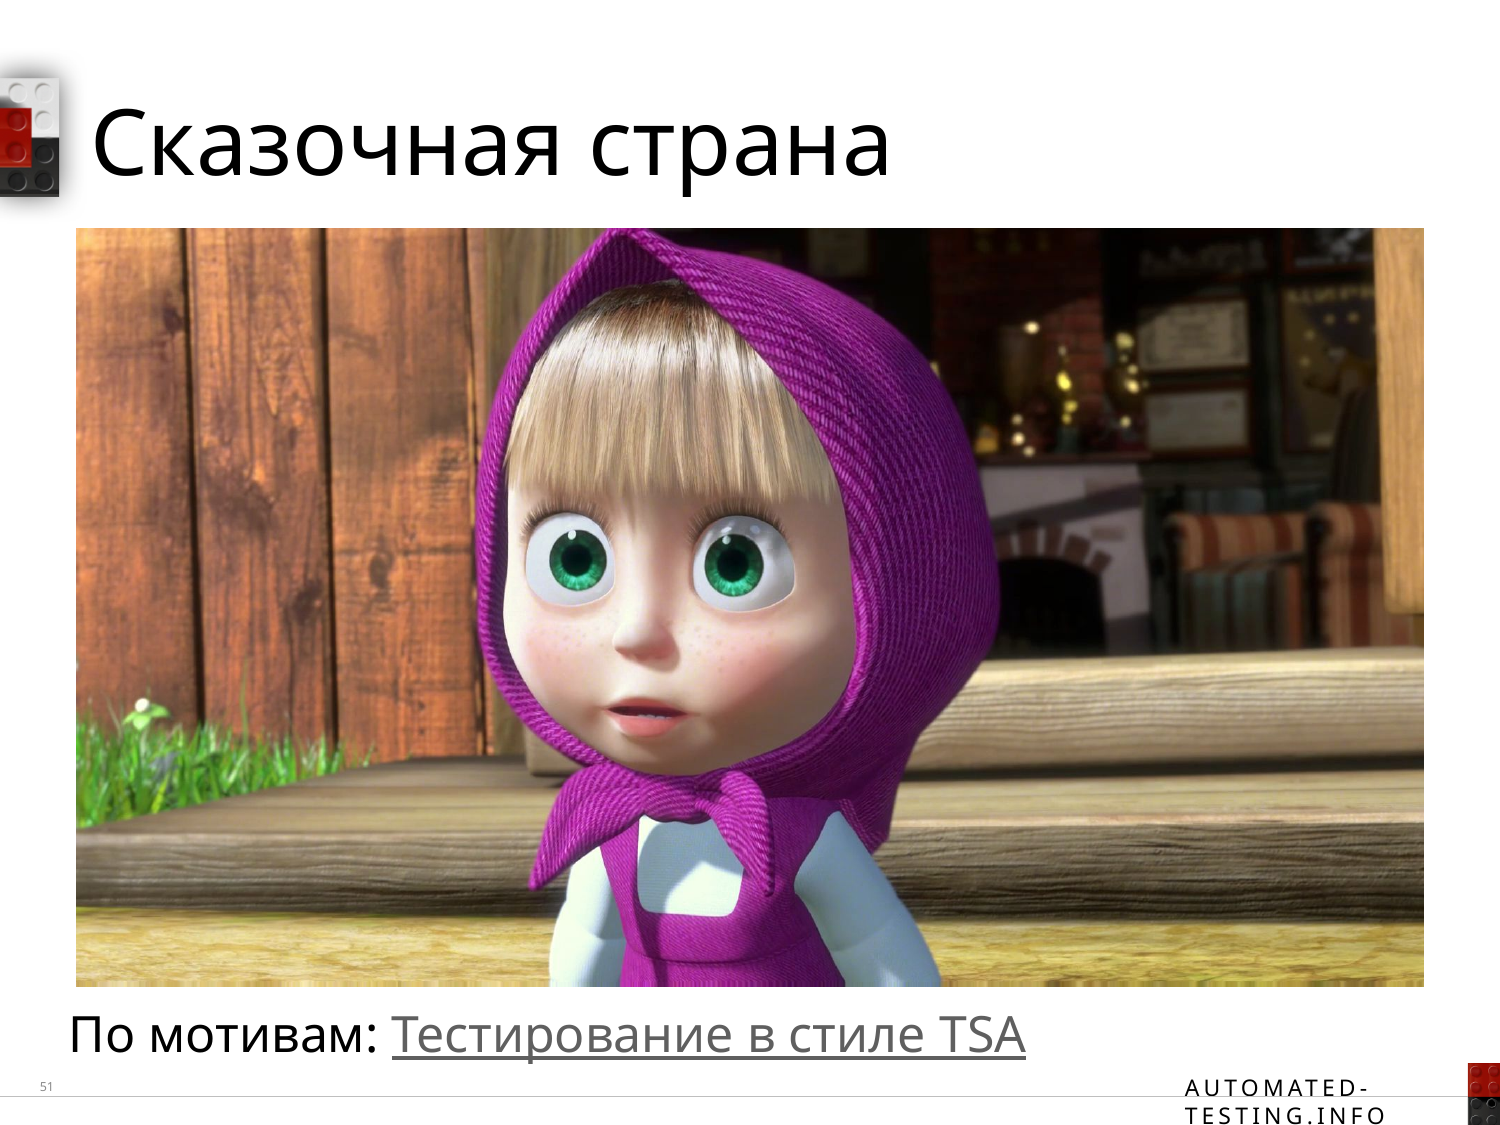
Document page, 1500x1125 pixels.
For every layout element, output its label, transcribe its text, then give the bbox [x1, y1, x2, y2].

title Сказочная страна [75, 45, 1425, 220]
picture [0, 79, 59, 196]
picture [1467, 1063, 1500, 1125]
picture [76, 228, 1424, 987]
text_box По мотивам: Тестирование в стиле TSA [53, 995, 1042, 1079]
